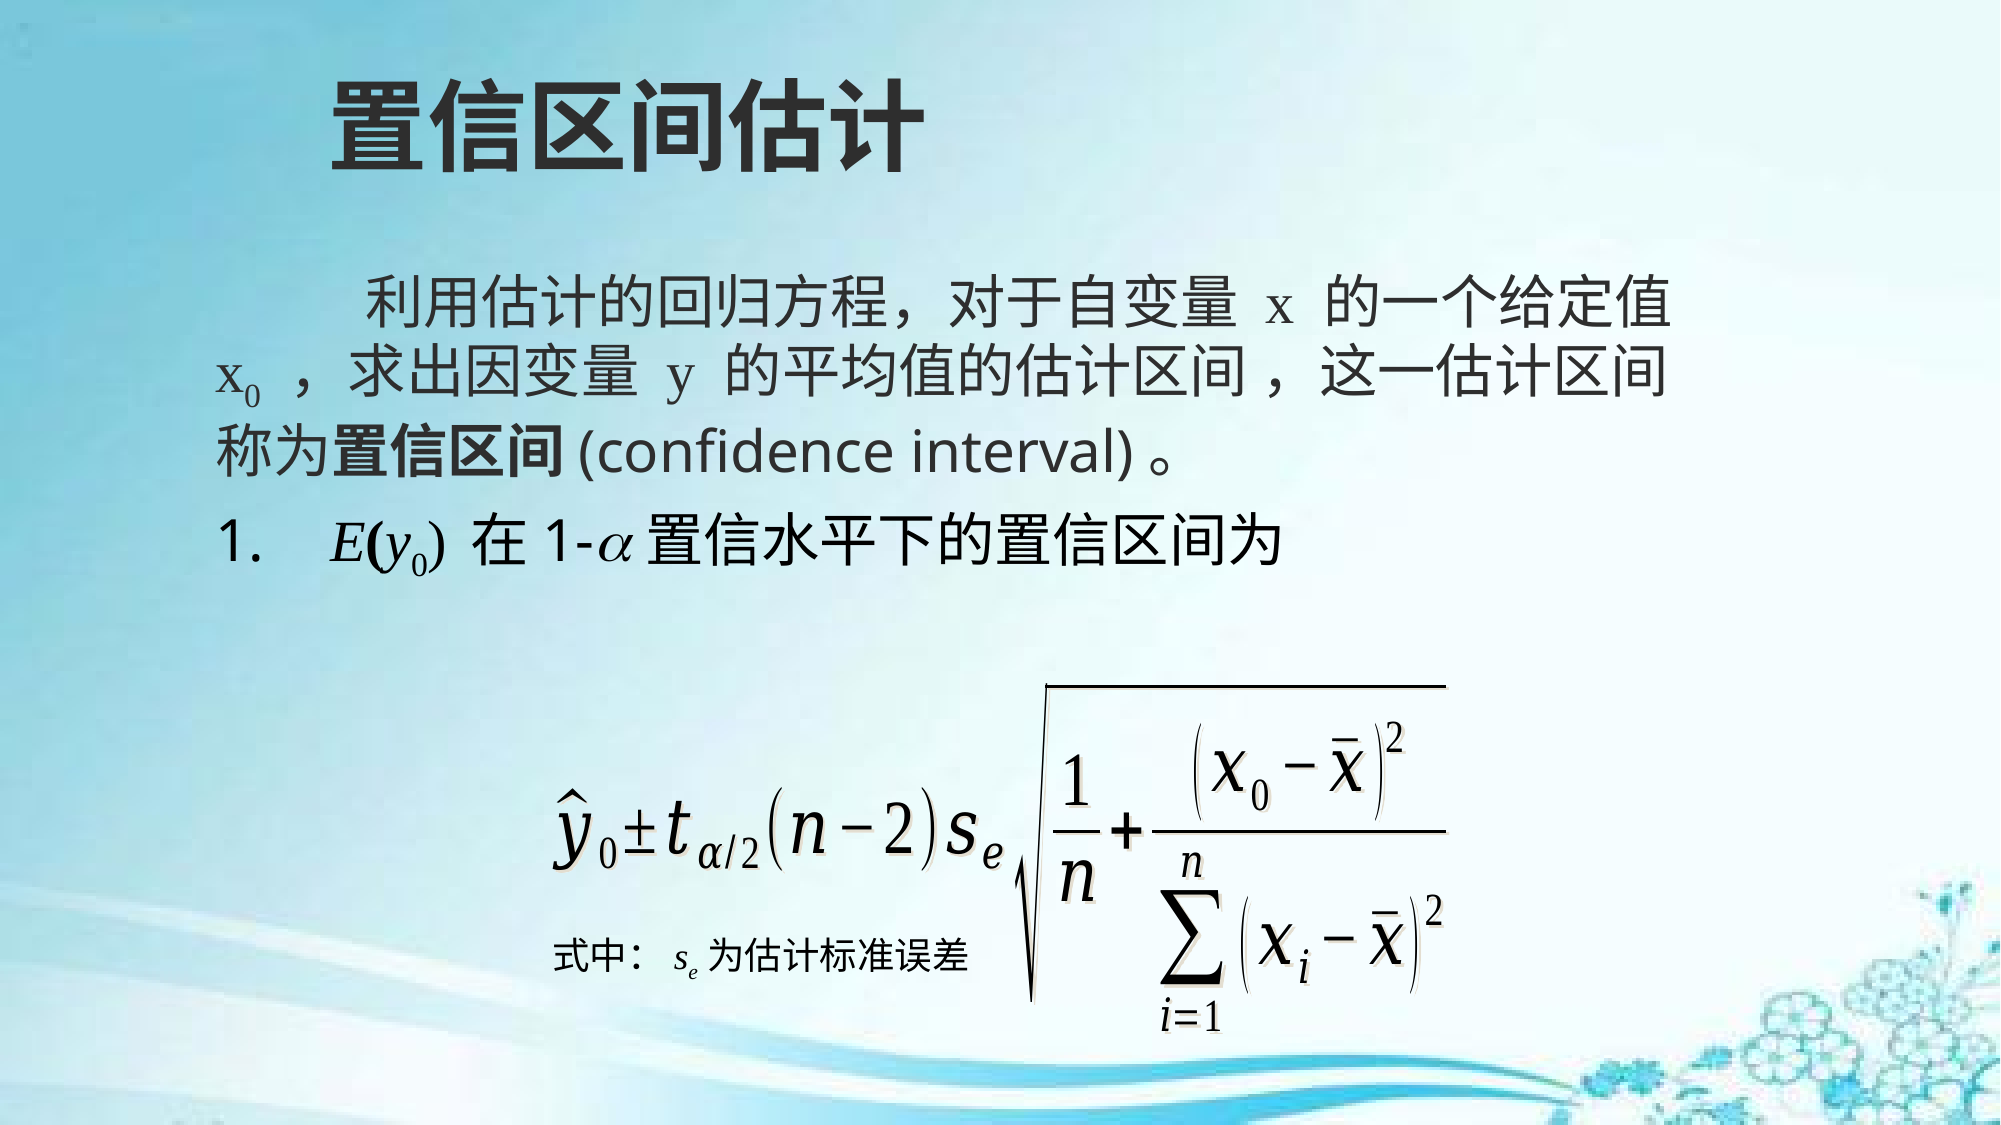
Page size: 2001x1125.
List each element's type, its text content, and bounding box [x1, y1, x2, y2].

list 利用估计的回归方程，对于自变量 x 的一个给定值 x0 ，求出因变量 y 的平均值的估计区间 ，这一估计区间称为置信区间(confidence interval)。 E(y0) 在1-置信水平下的置信区间为 [200, 257, 1709, 1047]
picture [0, 0, 2001, 1125]
title 置信区间估计 [312, 43, 1463, 219]
text_box 式中：se为估计标准误差 [537, 924, 1388, 991]
